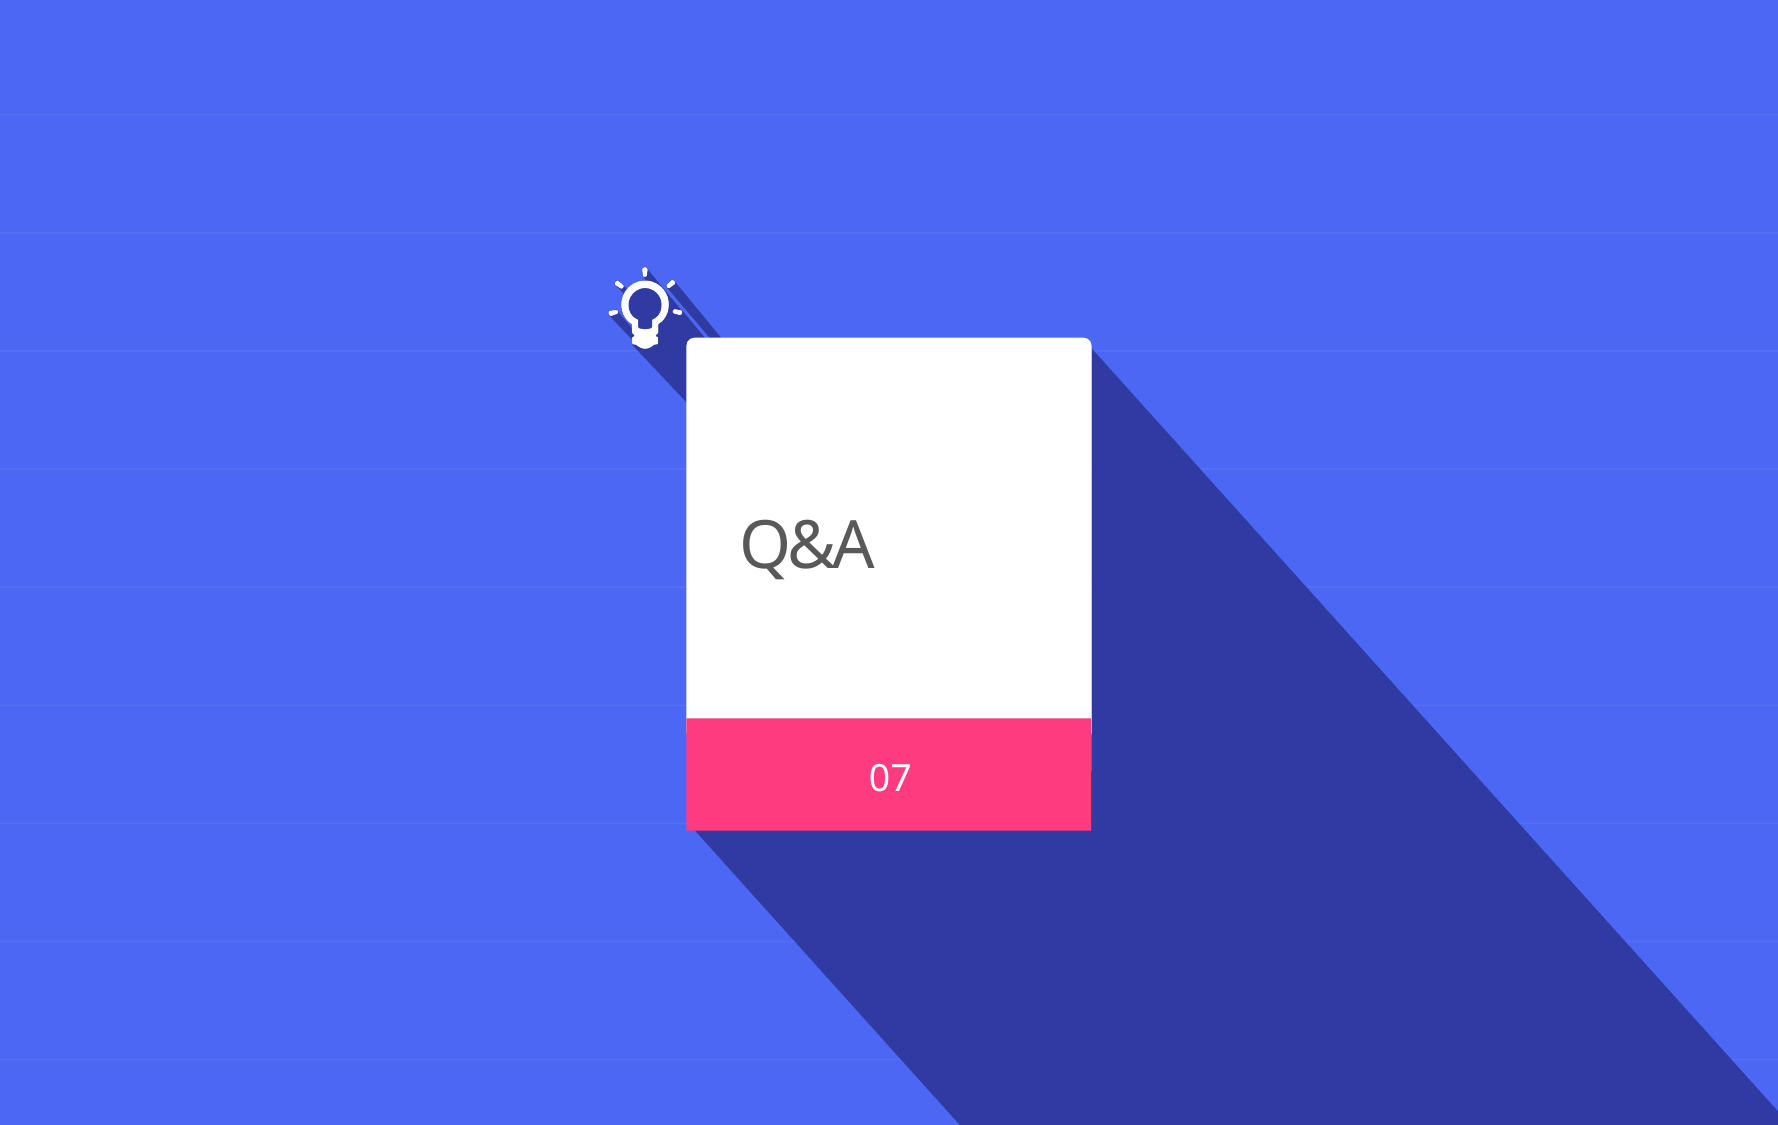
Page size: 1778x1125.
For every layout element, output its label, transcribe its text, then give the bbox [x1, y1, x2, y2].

picture [603, 267, 685, 349]
text_box 07 [854, 746, 927, 807]
title Q&A [724, 349, 1054, 694]
subtitle [686, 718, 1092, 831]
